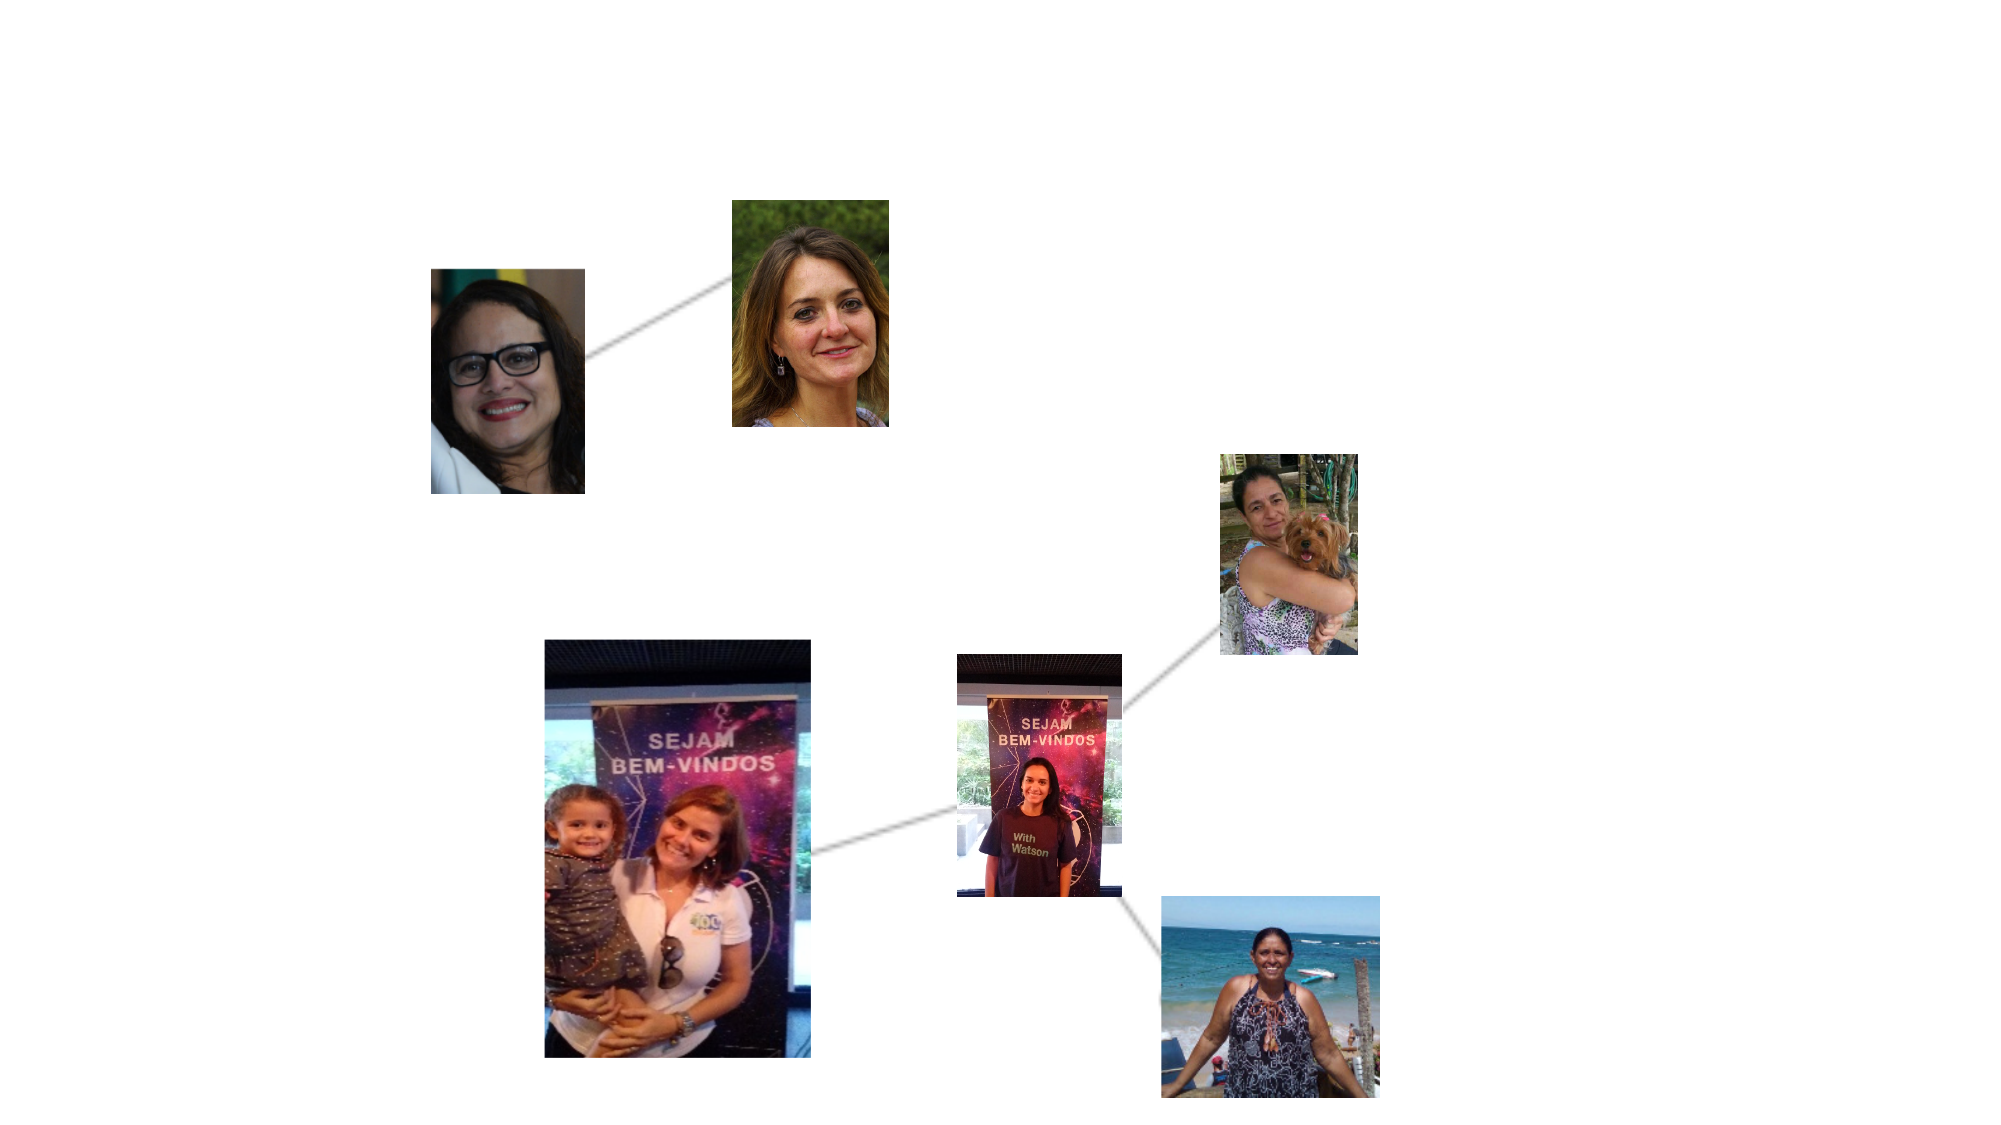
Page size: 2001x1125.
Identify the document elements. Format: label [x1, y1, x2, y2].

picture [431, 200, 1424, 1098]
